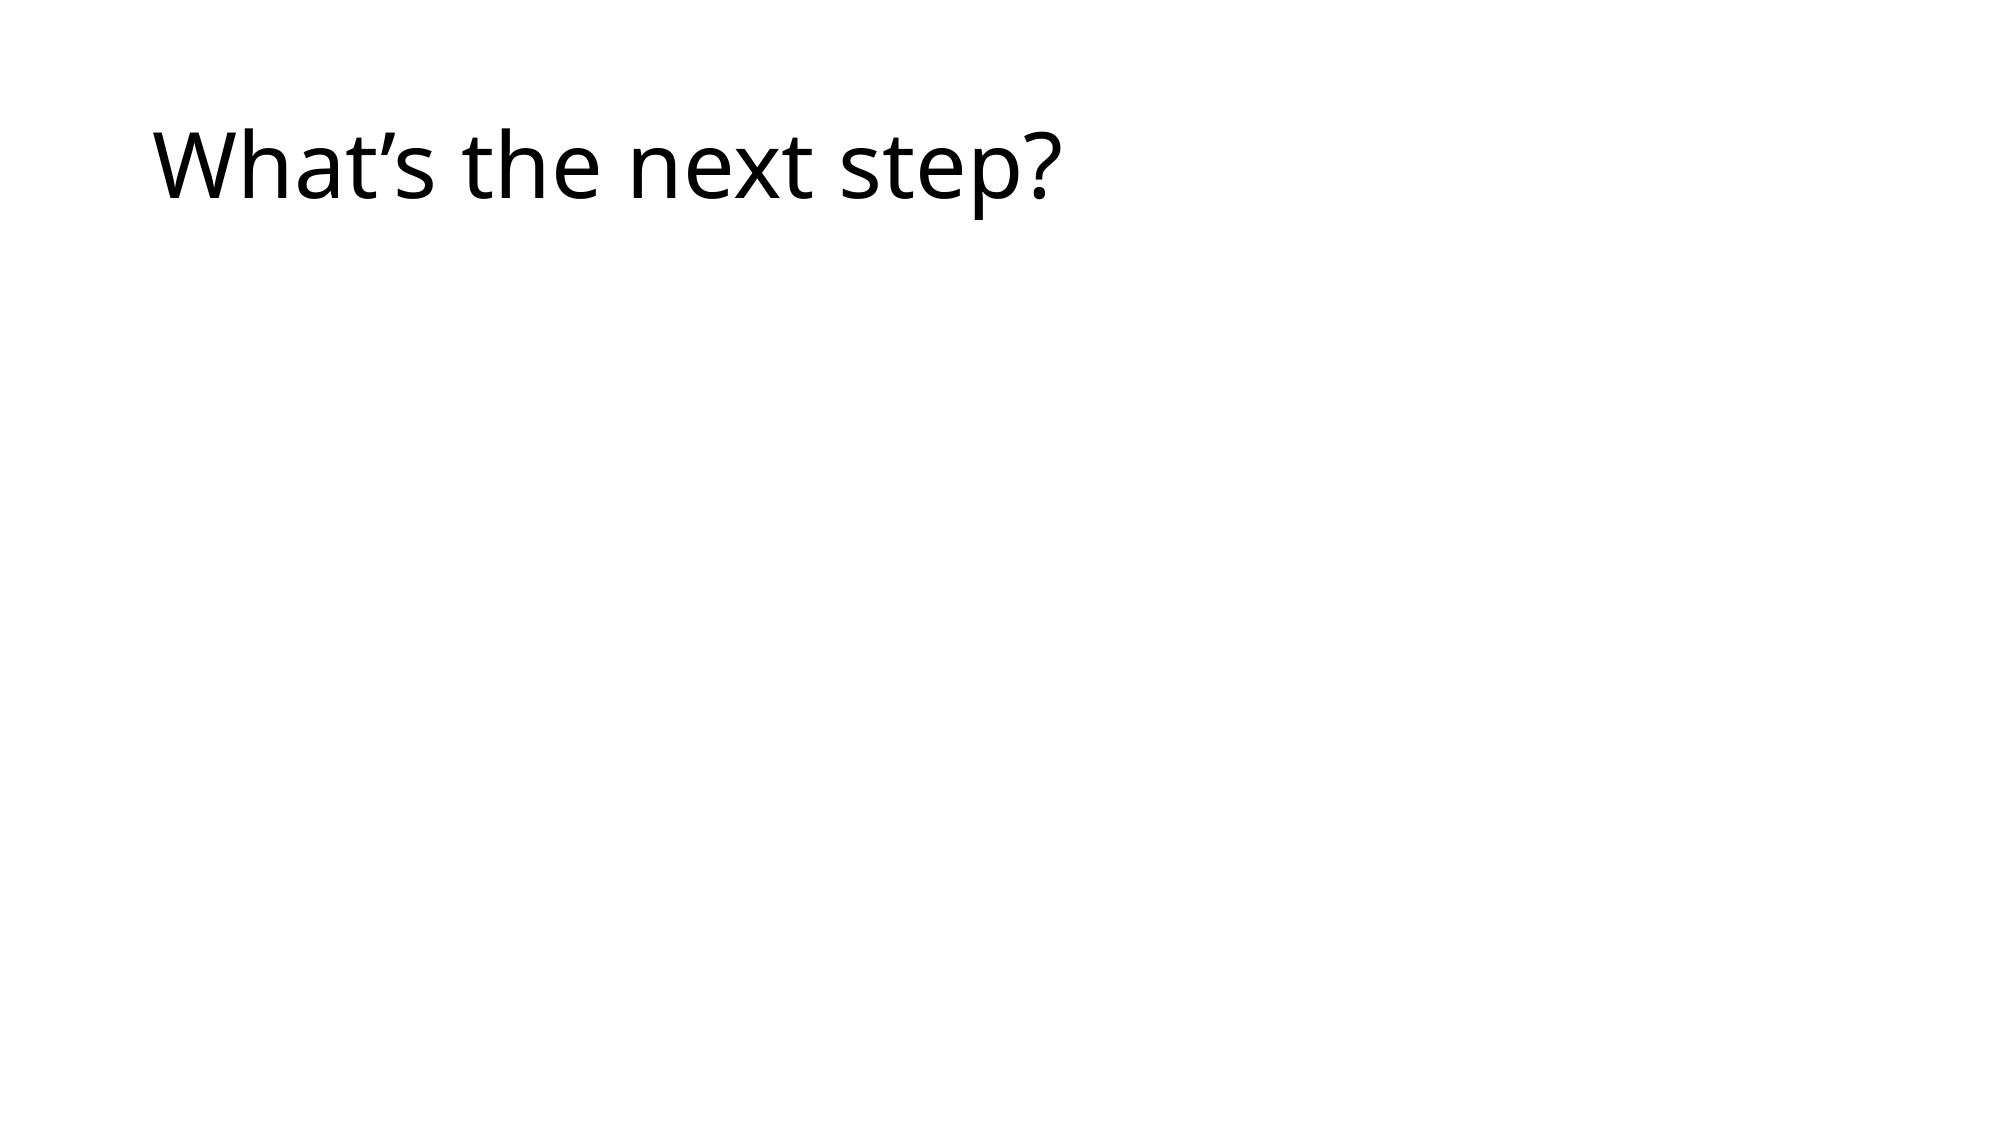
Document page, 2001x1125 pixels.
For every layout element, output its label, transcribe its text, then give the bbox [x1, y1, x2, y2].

title What’s the next step? [137, 59, 1863, 278]
